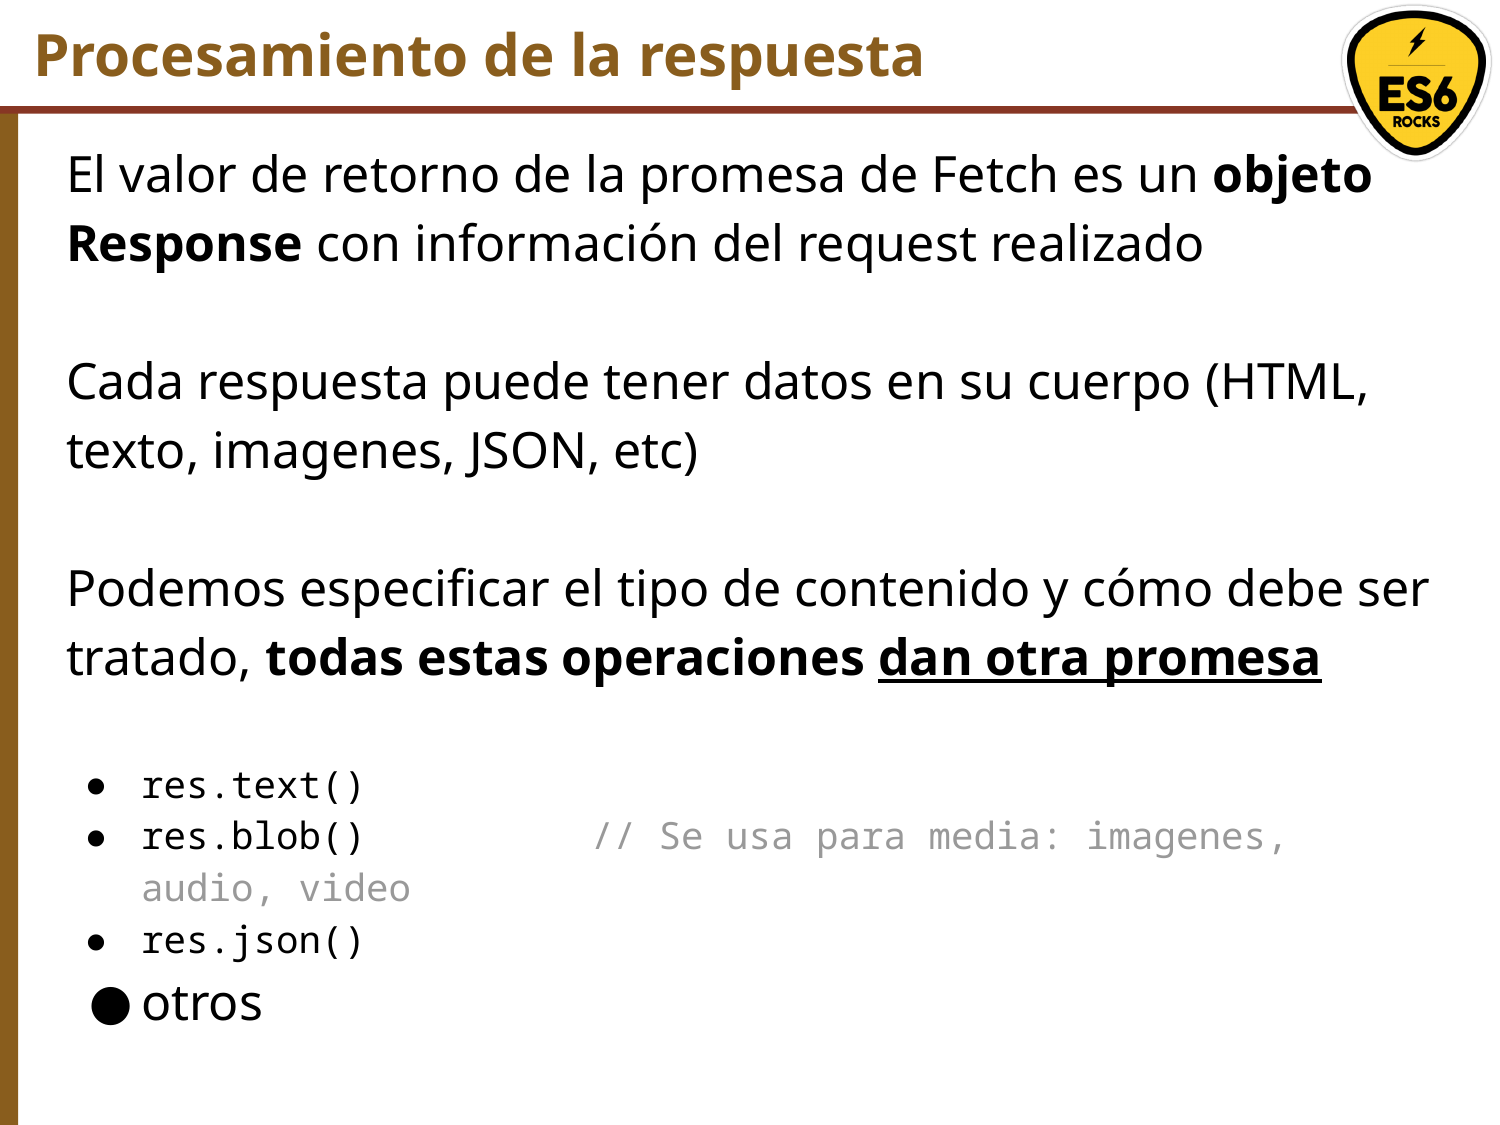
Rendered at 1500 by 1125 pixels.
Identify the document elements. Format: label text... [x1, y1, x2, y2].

picture [1333, 0, 1500, 167]
list El valor de retorno de la promesa de Fetch es un objeto Response con información del request realizado Cada respuesta puede tener datos en su cuerpo (HTML, texto, imagenes, JSON, etc) Podemos especificar el tipo de contenido y cómo debe ser tratado, todas estas operaciones dan otra promesa res.text() res.blob() // Se usa para media: imagenes, audio, video res.json() otros [51, 118, 1449, 1053]
title Procesamiento de la respuesta [18, 0, 1331, 107]
